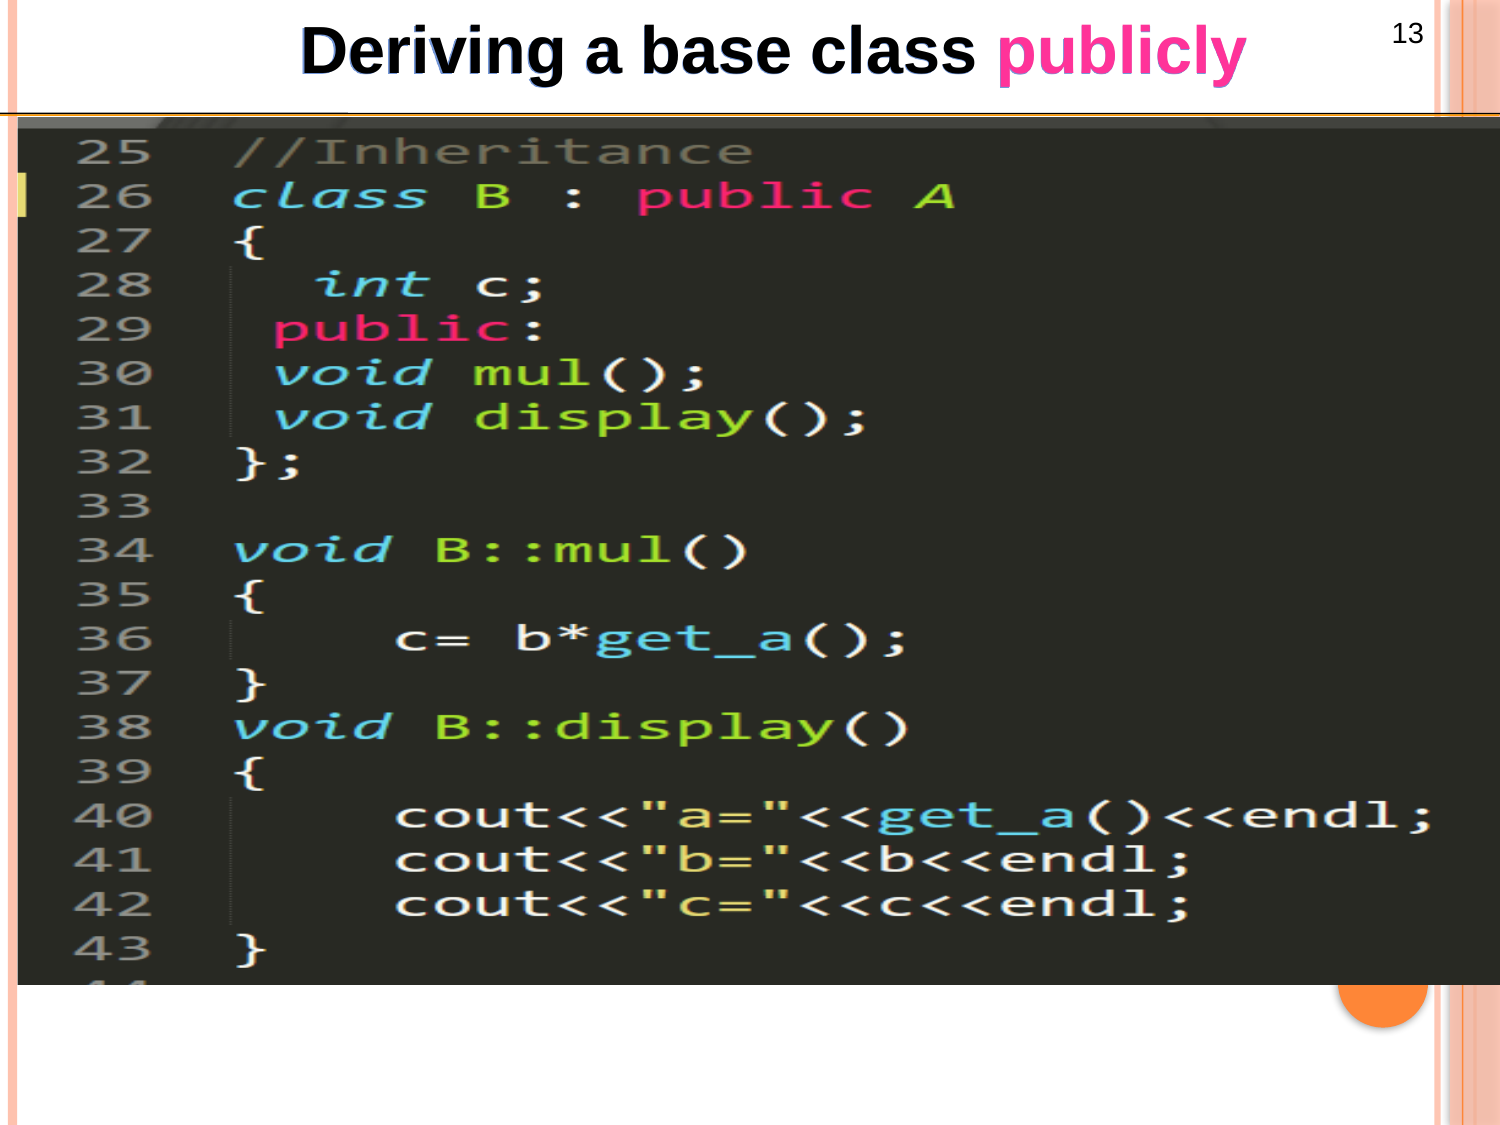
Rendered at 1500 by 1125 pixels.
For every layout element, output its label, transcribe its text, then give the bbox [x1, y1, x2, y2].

text_box Deriving a base class publicly [285, 0, 1264, 112]
picture [17, 116, 1500, 985]
